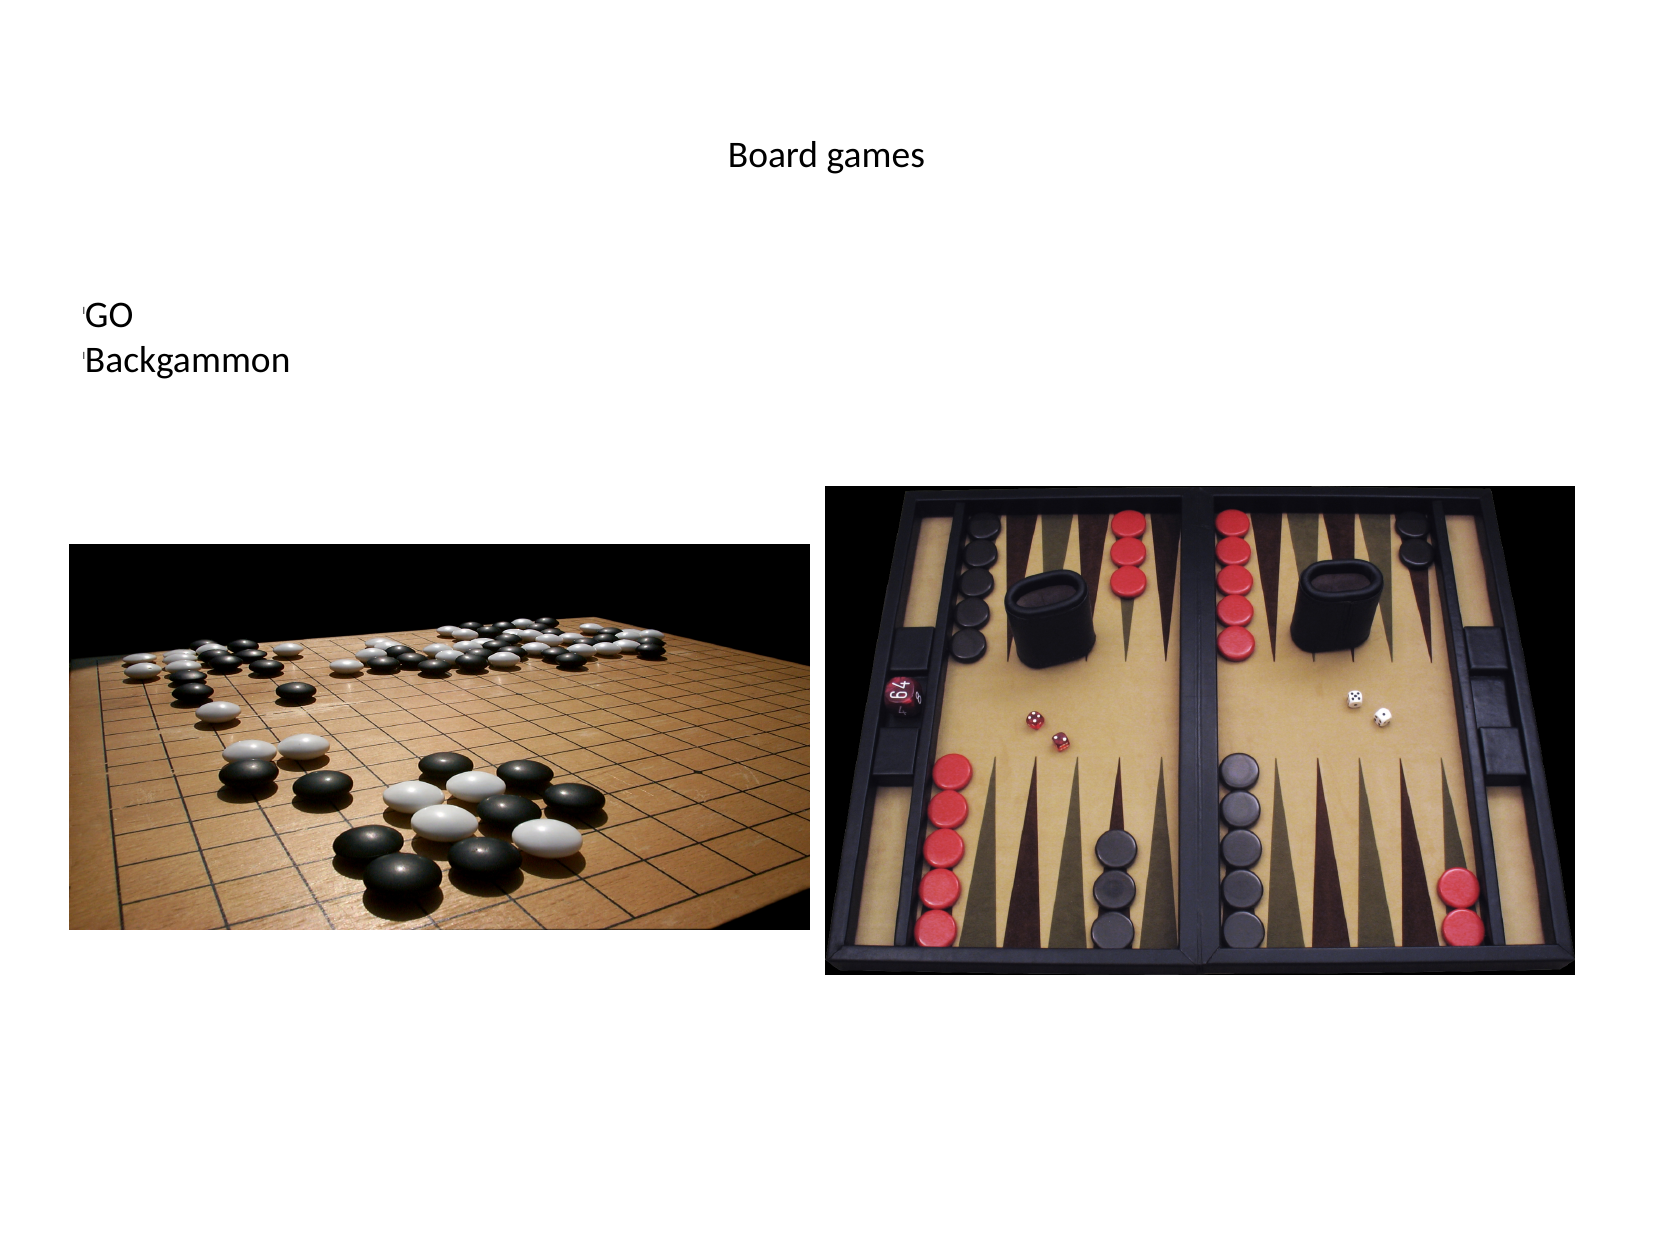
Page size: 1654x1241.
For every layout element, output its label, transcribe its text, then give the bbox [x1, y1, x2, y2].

picture [824, 486, 1575, 975]
text_box GO Backgammon [82, 290, 1571, 1010]
text_box Board games [82, 49, 1571, 257]
picture [69, 544, 810, 930]
